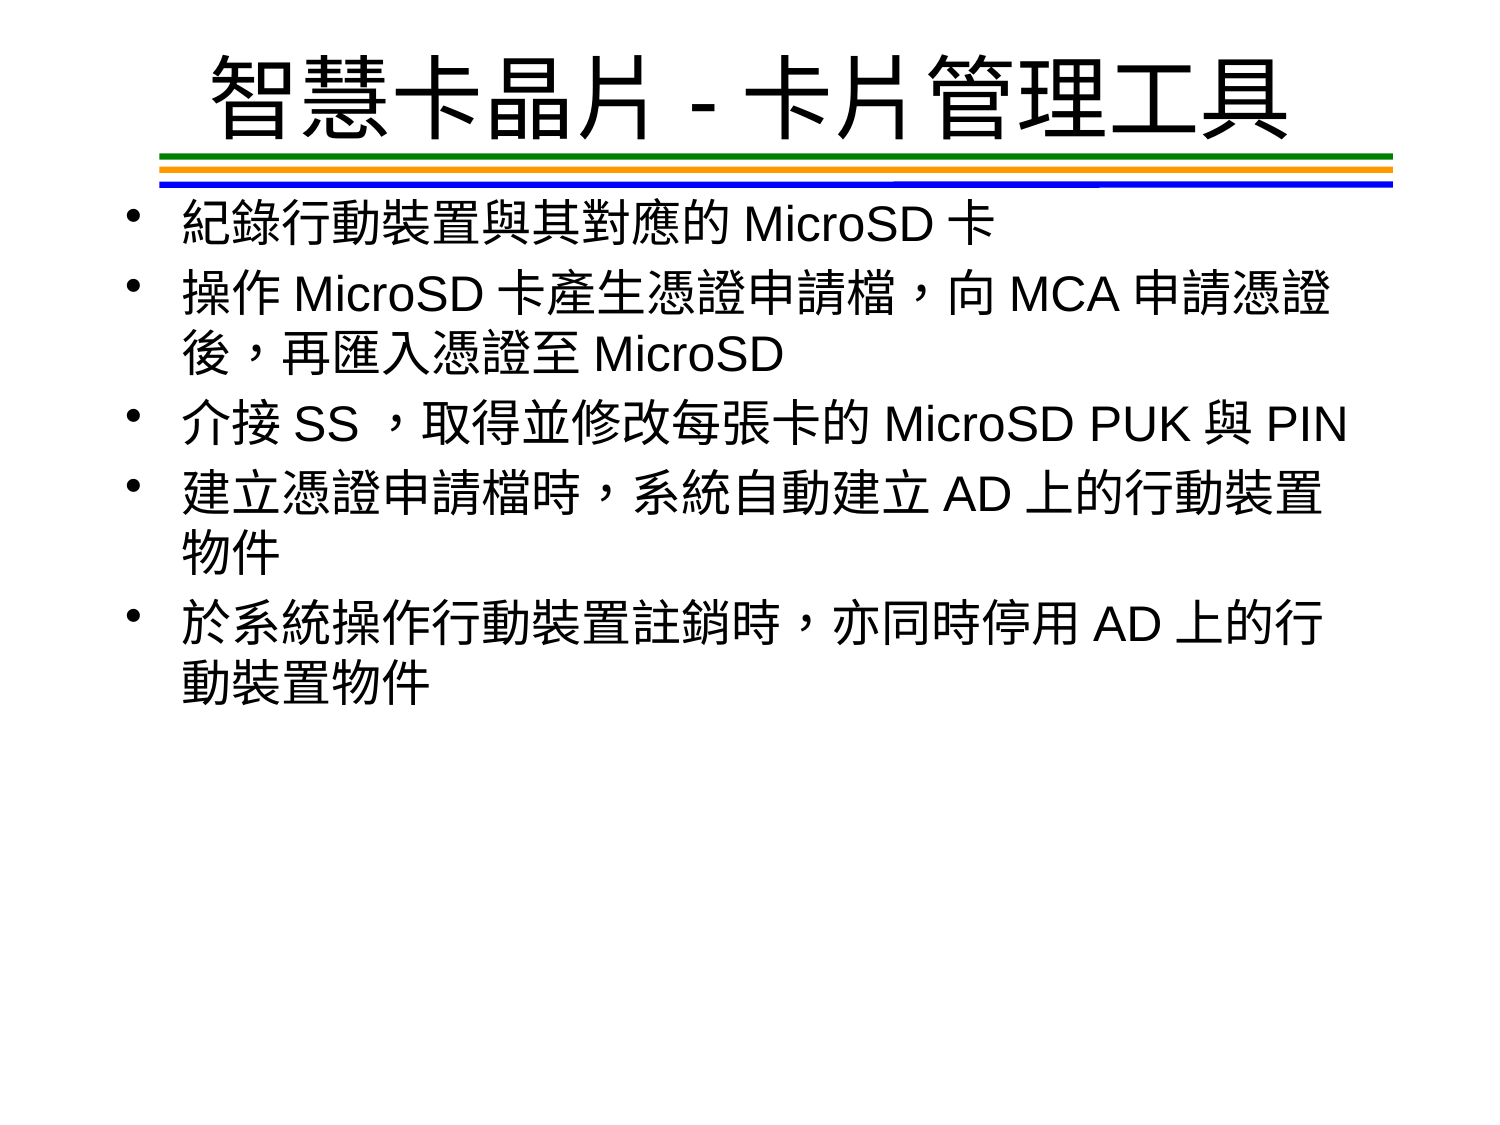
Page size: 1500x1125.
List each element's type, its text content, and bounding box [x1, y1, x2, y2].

list 紀錄行動裝置與其對應的MicroSD卡 操作MicroSD卡產生憑證申請檔，向MCA申請憑證後，再匯入憑證至MicroSD 介接SS，取得並修改每張卡的MicroSD PUK與PIN 建立憑證申請檔時，系統自動建立AD上的行動裝置物件 於系統操作行動裝置註銷時，亦同時停用AD上的行動裝置物件 [109, 184, 1376, 1008]
title 智慧卡晶片-卡片管理工具 [75, 30, 1425, 162]
